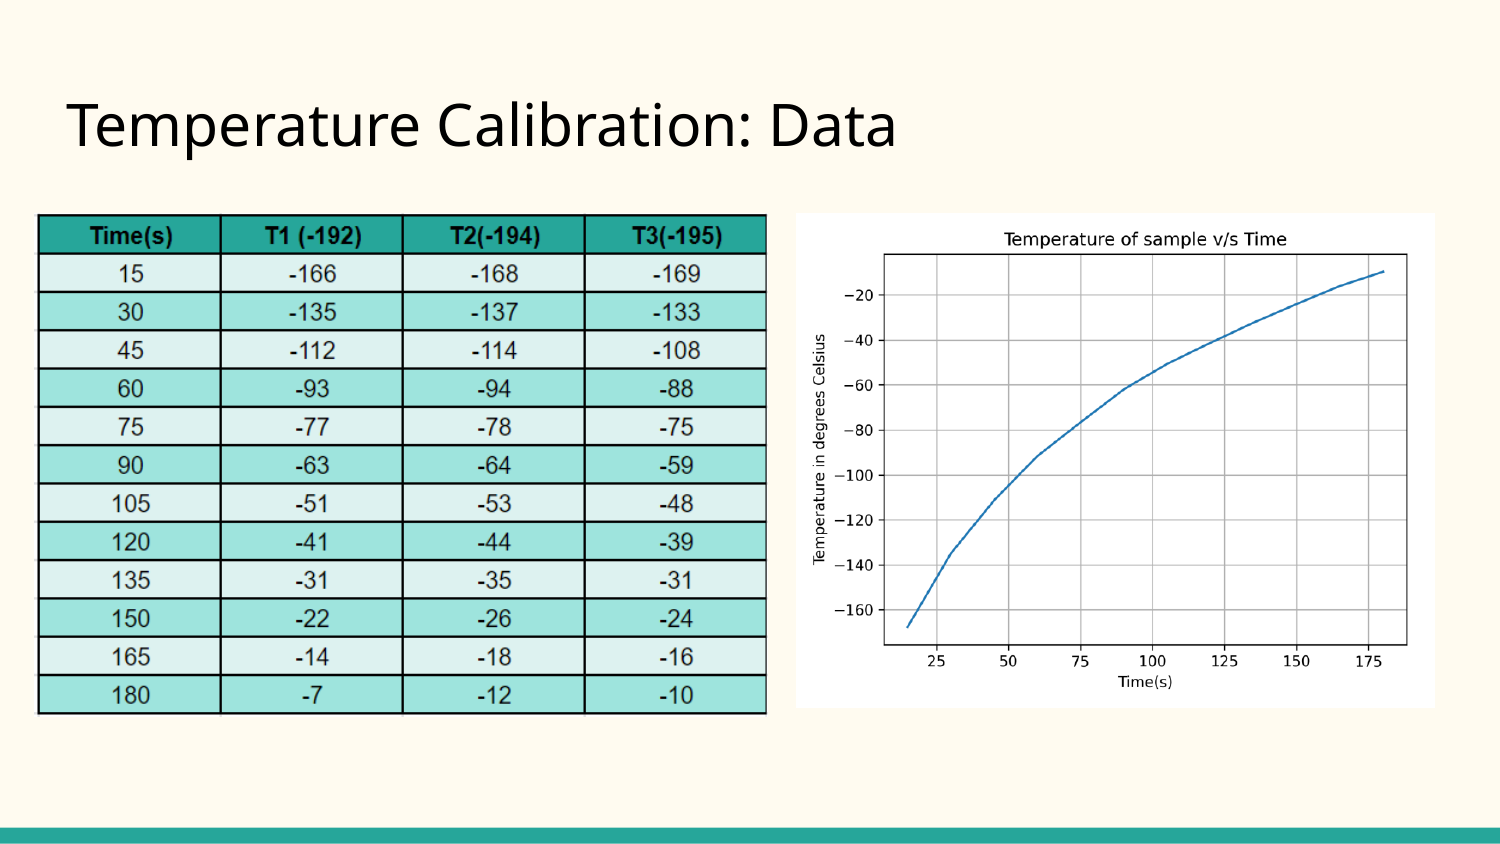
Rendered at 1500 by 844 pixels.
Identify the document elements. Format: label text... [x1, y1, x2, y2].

title Temperature Calibration: Data [51, 72, 1449, 174]
picture [34, 213, 768, 718]
picture [795, 213, 1435, 708]
